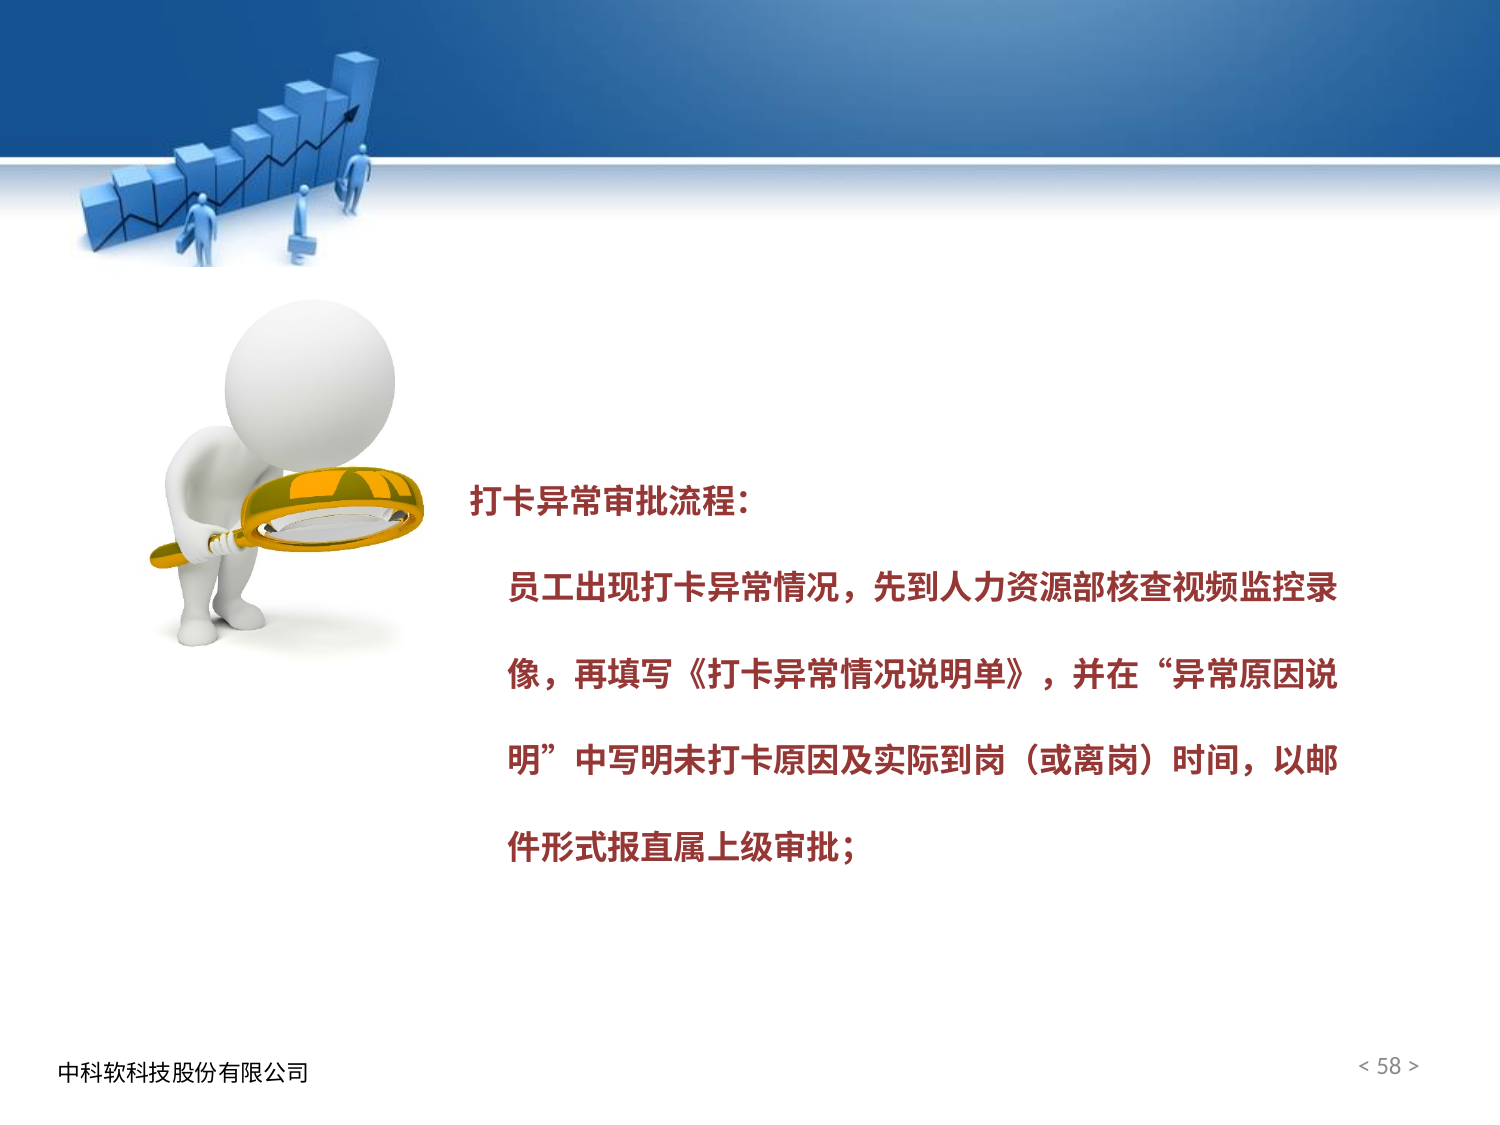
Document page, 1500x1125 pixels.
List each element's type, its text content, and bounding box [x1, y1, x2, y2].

picture [0, 0, 1500, 1125]
list 打卡异常审批流程： 员工出现打卡异常情况，先到人力资源部核查视频监控录 像，再填写《打卡异常情况说明单》，并在“异常原因说 明”中写明未打卡原因及实际到岗（或离岗）时间，以邮 件形式报直属上级审批； [454, 432, 1424, 1059]
